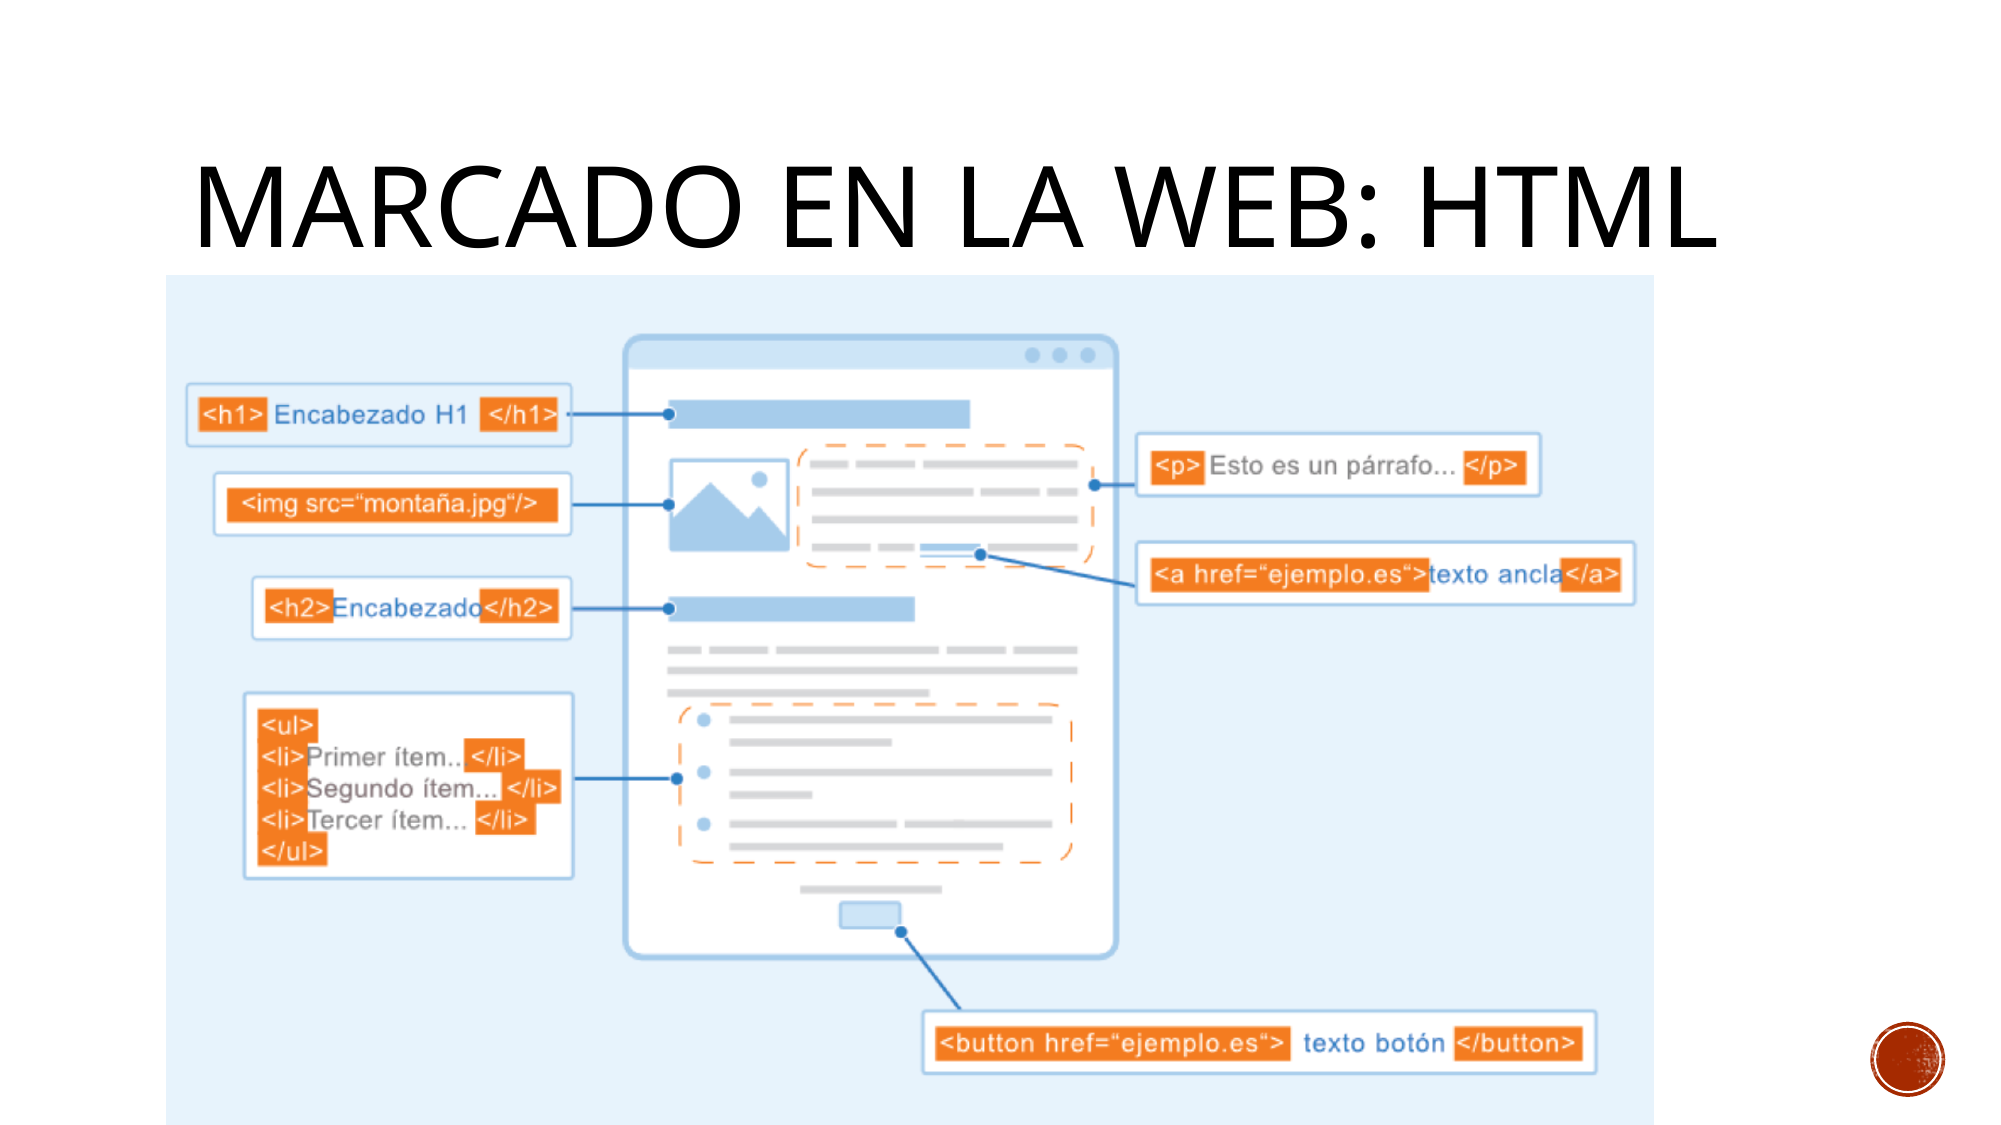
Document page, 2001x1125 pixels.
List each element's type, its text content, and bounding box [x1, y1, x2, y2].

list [170, 279, 1651, 1125]
title Marcado en la web: HTML [175, 79, 1826, 344]
